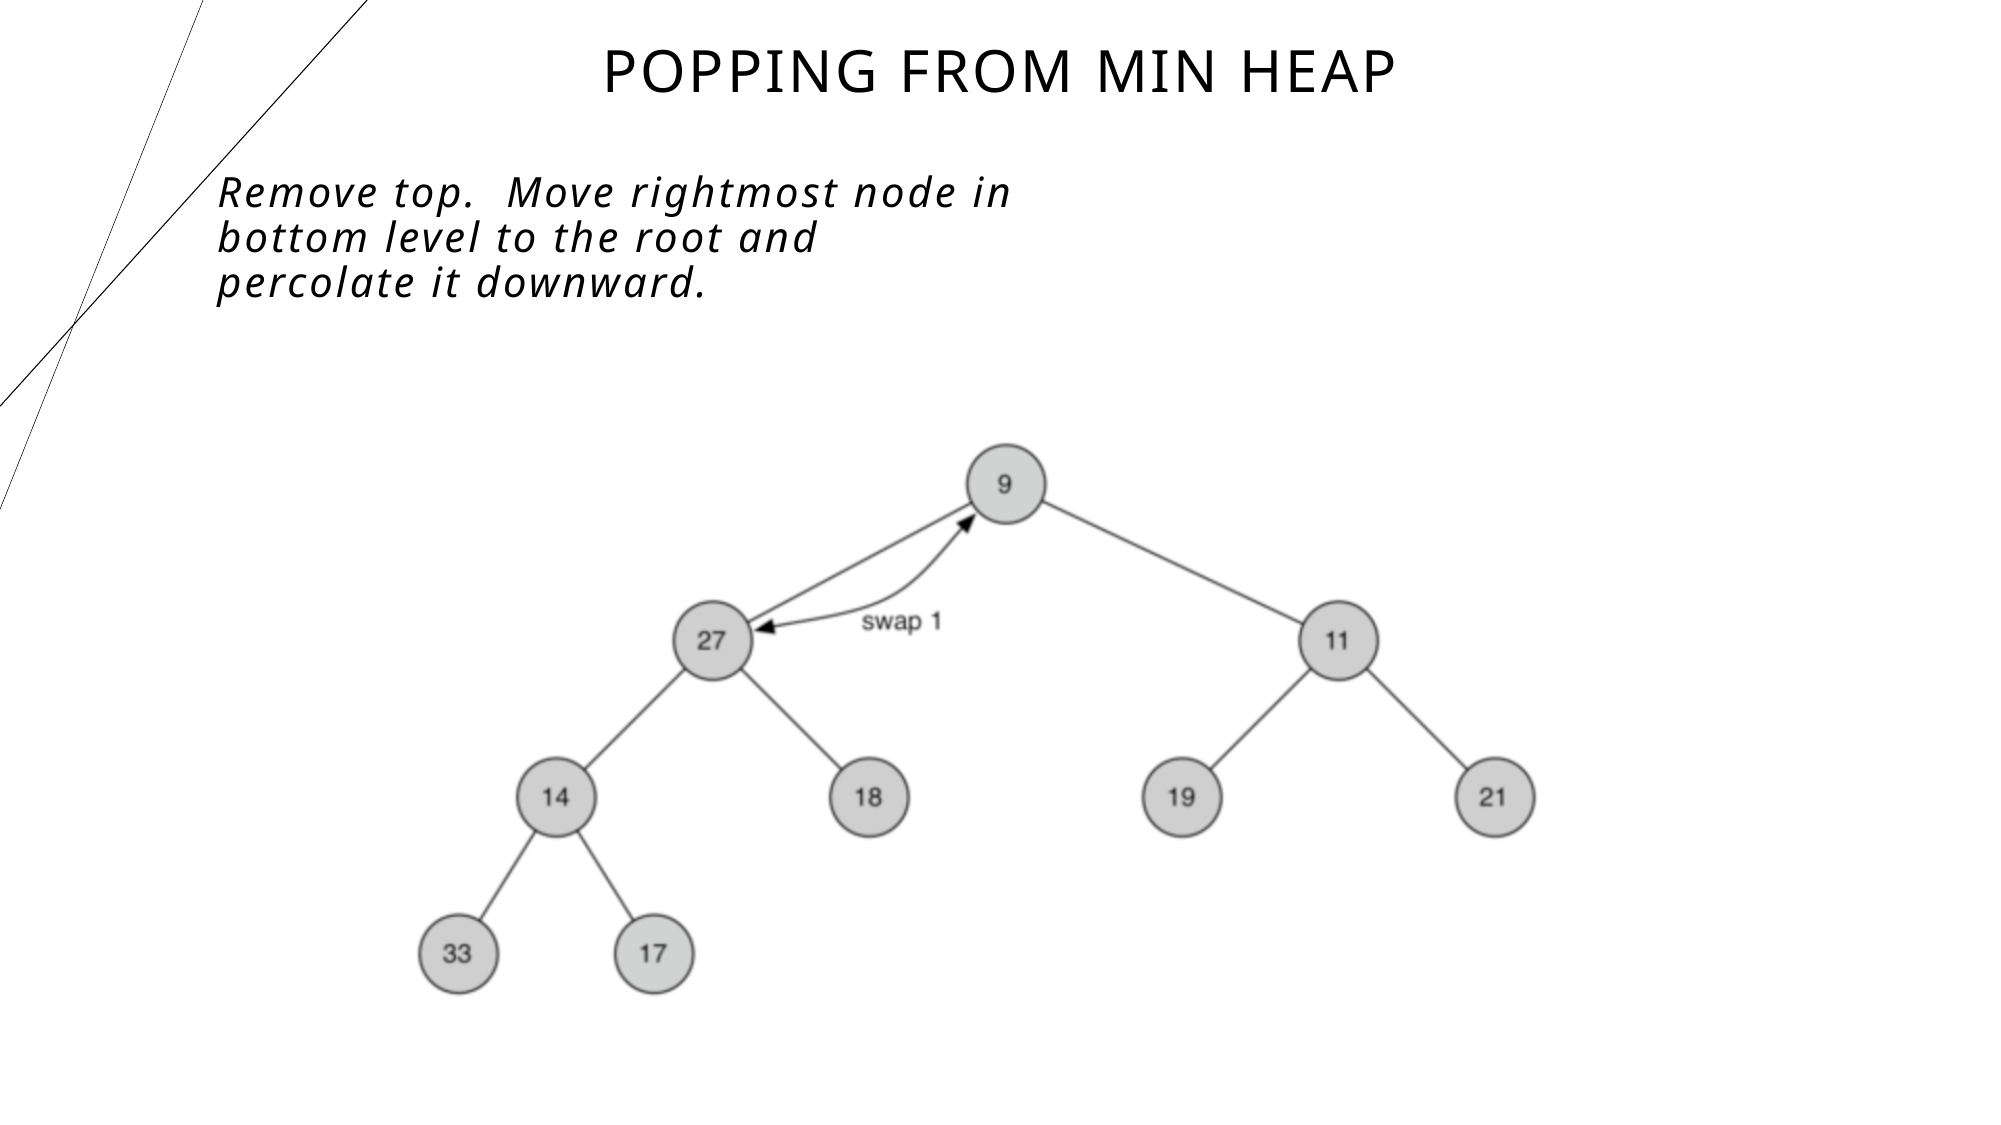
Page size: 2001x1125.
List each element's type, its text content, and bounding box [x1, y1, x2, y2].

title Popping from min heap [309, 0, 1691, 149]
list Remove top. Move rightmost node in bottom level to the root and percolate it downward. [202, 114, 1041, 315]
picture [384, 431, 1622, 1040]
